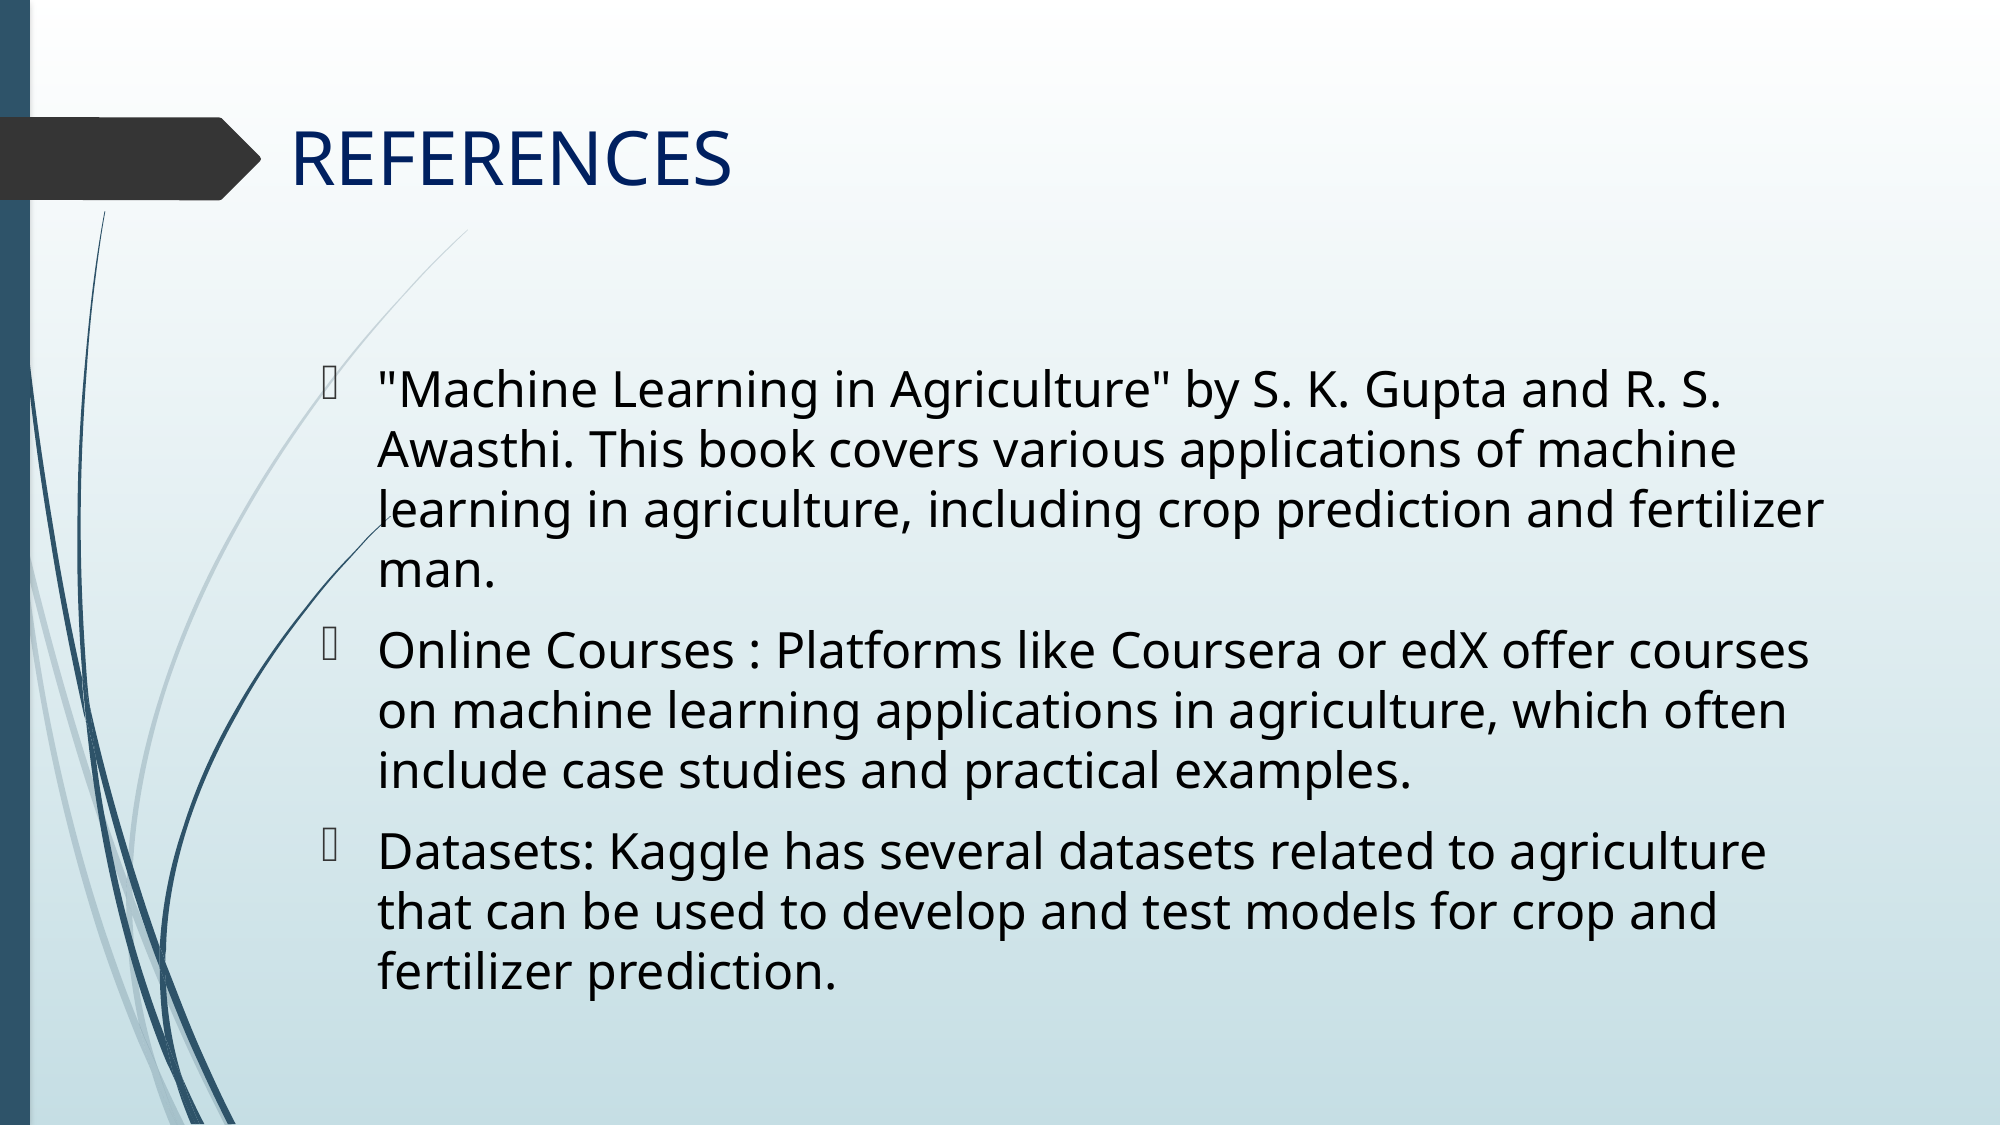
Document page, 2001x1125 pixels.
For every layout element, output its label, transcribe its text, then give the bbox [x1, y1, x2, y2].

list "Machine Learning in Agriculture" by S. K. Gupta and R. S. Awasthi. This book covers various applications of machine learning in agriculture, including crop prediction and fertilizer man. Online Courses : Platforms like Coursera or edX offer courses on machine learning applications in agriculture, which often include case studies and practical examples. Datasets: Kaggle has several datasets related to agriculture that can be used to develop and test models for crop and fertilizer prediction. [306, 350, 1888, 1047]
title REFERENCES [274, 102, 1888, 313]
